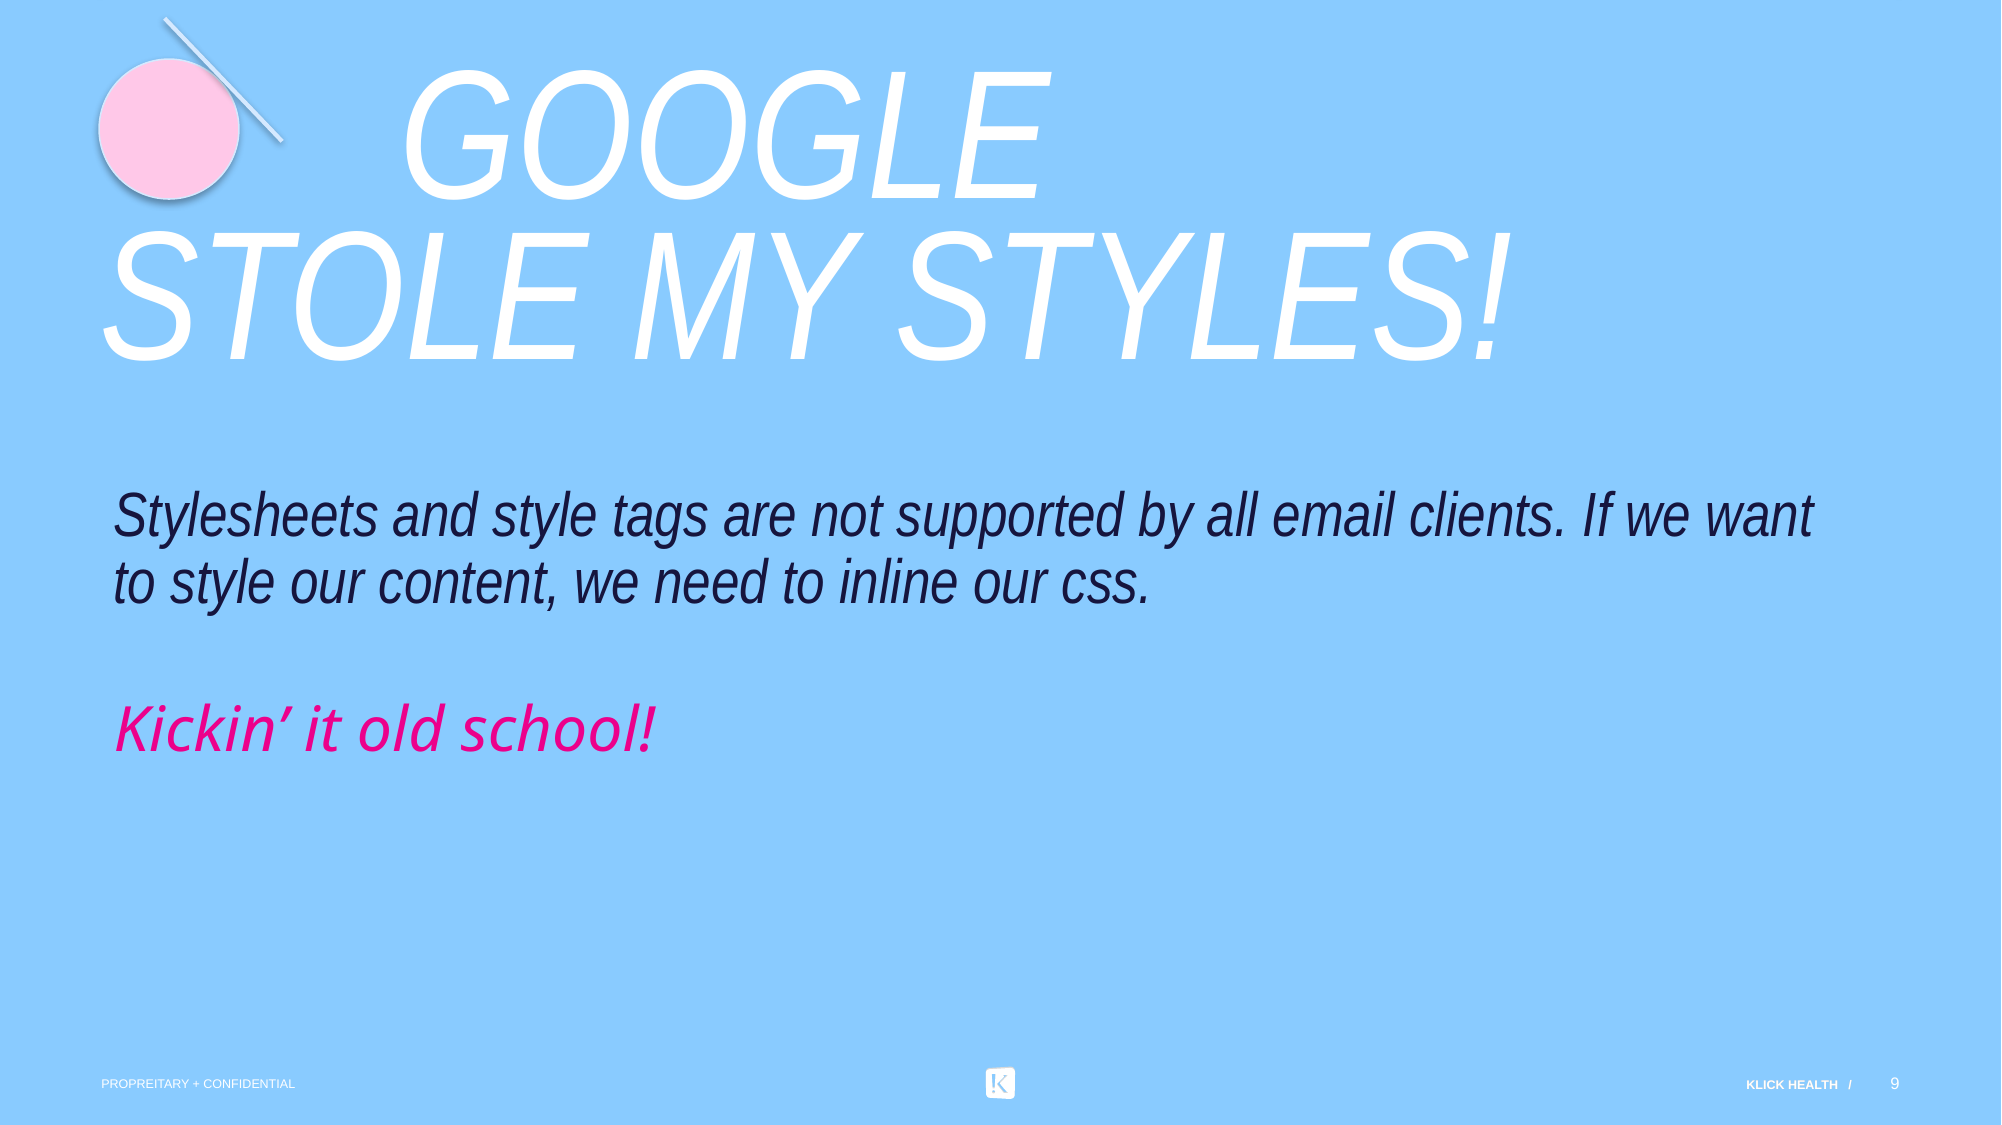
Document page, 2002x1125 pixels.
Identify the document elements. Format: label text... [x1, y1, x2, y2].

text_box [644, 707, 655, 738]
text_box [196, 704, 224, 750]
text_box [227, 718, 238, 750]
text_box [323, 710, 342, 751]
text_box [591, 718, 619, 751]
text_box [462, 717, 485, 751]
title Google stole my styles! [99, 73, 1577, 398]
text_box [169, 717, 193, 751]
text_box [243, 717, 273, 750]
text_box [518, 704, 548, 750]
text_box [641, 744, 647, 751]
text_box Stylesheets and style tags are not supported by all email clients. If we want to style our content, we need to inline our css. Kickin’ it old school! [99, 475, 1868, 681]
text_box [98, 18, 283, 200]
text_box [306, 718, 317, 750]
text_box [117, 707, 152, 750]
text_box [151, 718, 162, 750]
text_box [360, 718, 388, 751]
text_box [282, 707, 292, 721]
text_box [625, 704, 639, 750]
text_box [491, 717, 515, 751]
text_box [556, 718, 584, 751]
text_box [395, 704, 408, 750]
slide_number 9 [1870, 1072, 1900, 1094]
text_box [412, 704, 445, 751]
